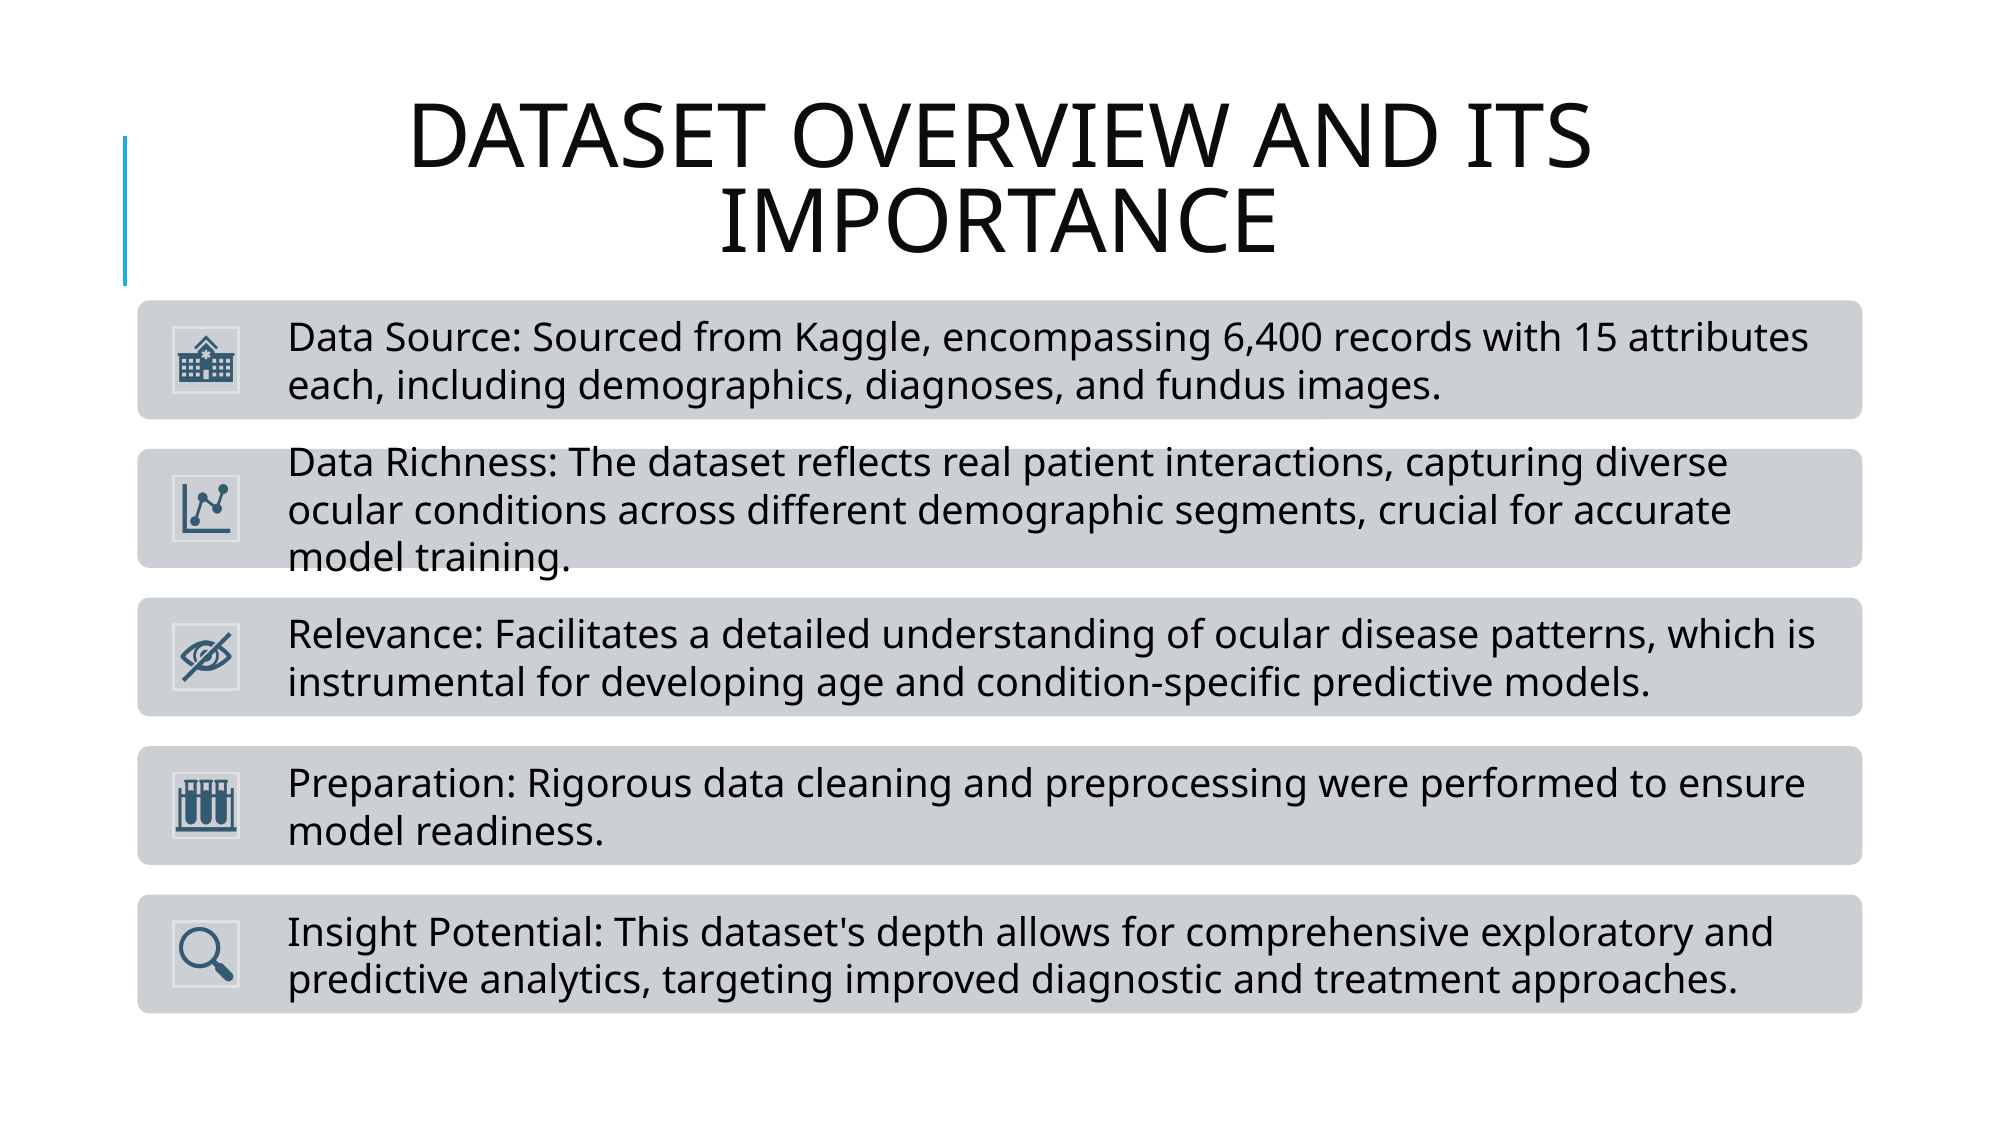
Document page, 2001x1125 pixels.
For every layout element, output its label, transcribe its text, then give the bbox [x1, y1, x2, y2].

title DATASET OVERVIEW AND ITS IMPORTANCE [137, 91, 1863, 278]
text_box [137, 300, 1863, 1014]
